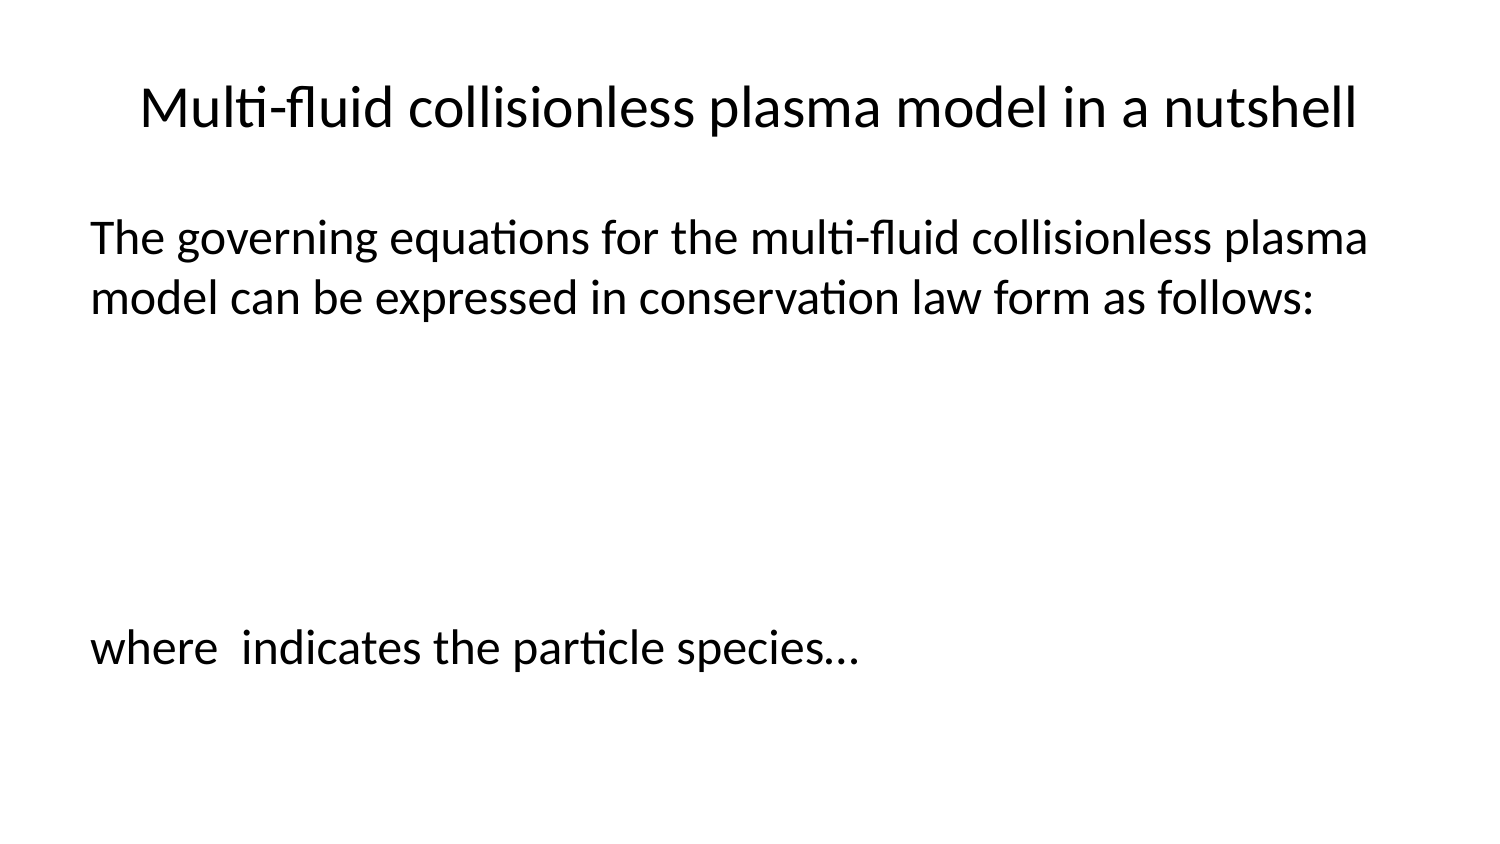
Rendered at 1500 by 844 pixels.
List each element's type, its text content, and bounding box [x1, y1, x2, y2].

title Multi-fluid collisionless plasma model in a nutshell [75, 33, 1425, 175]
